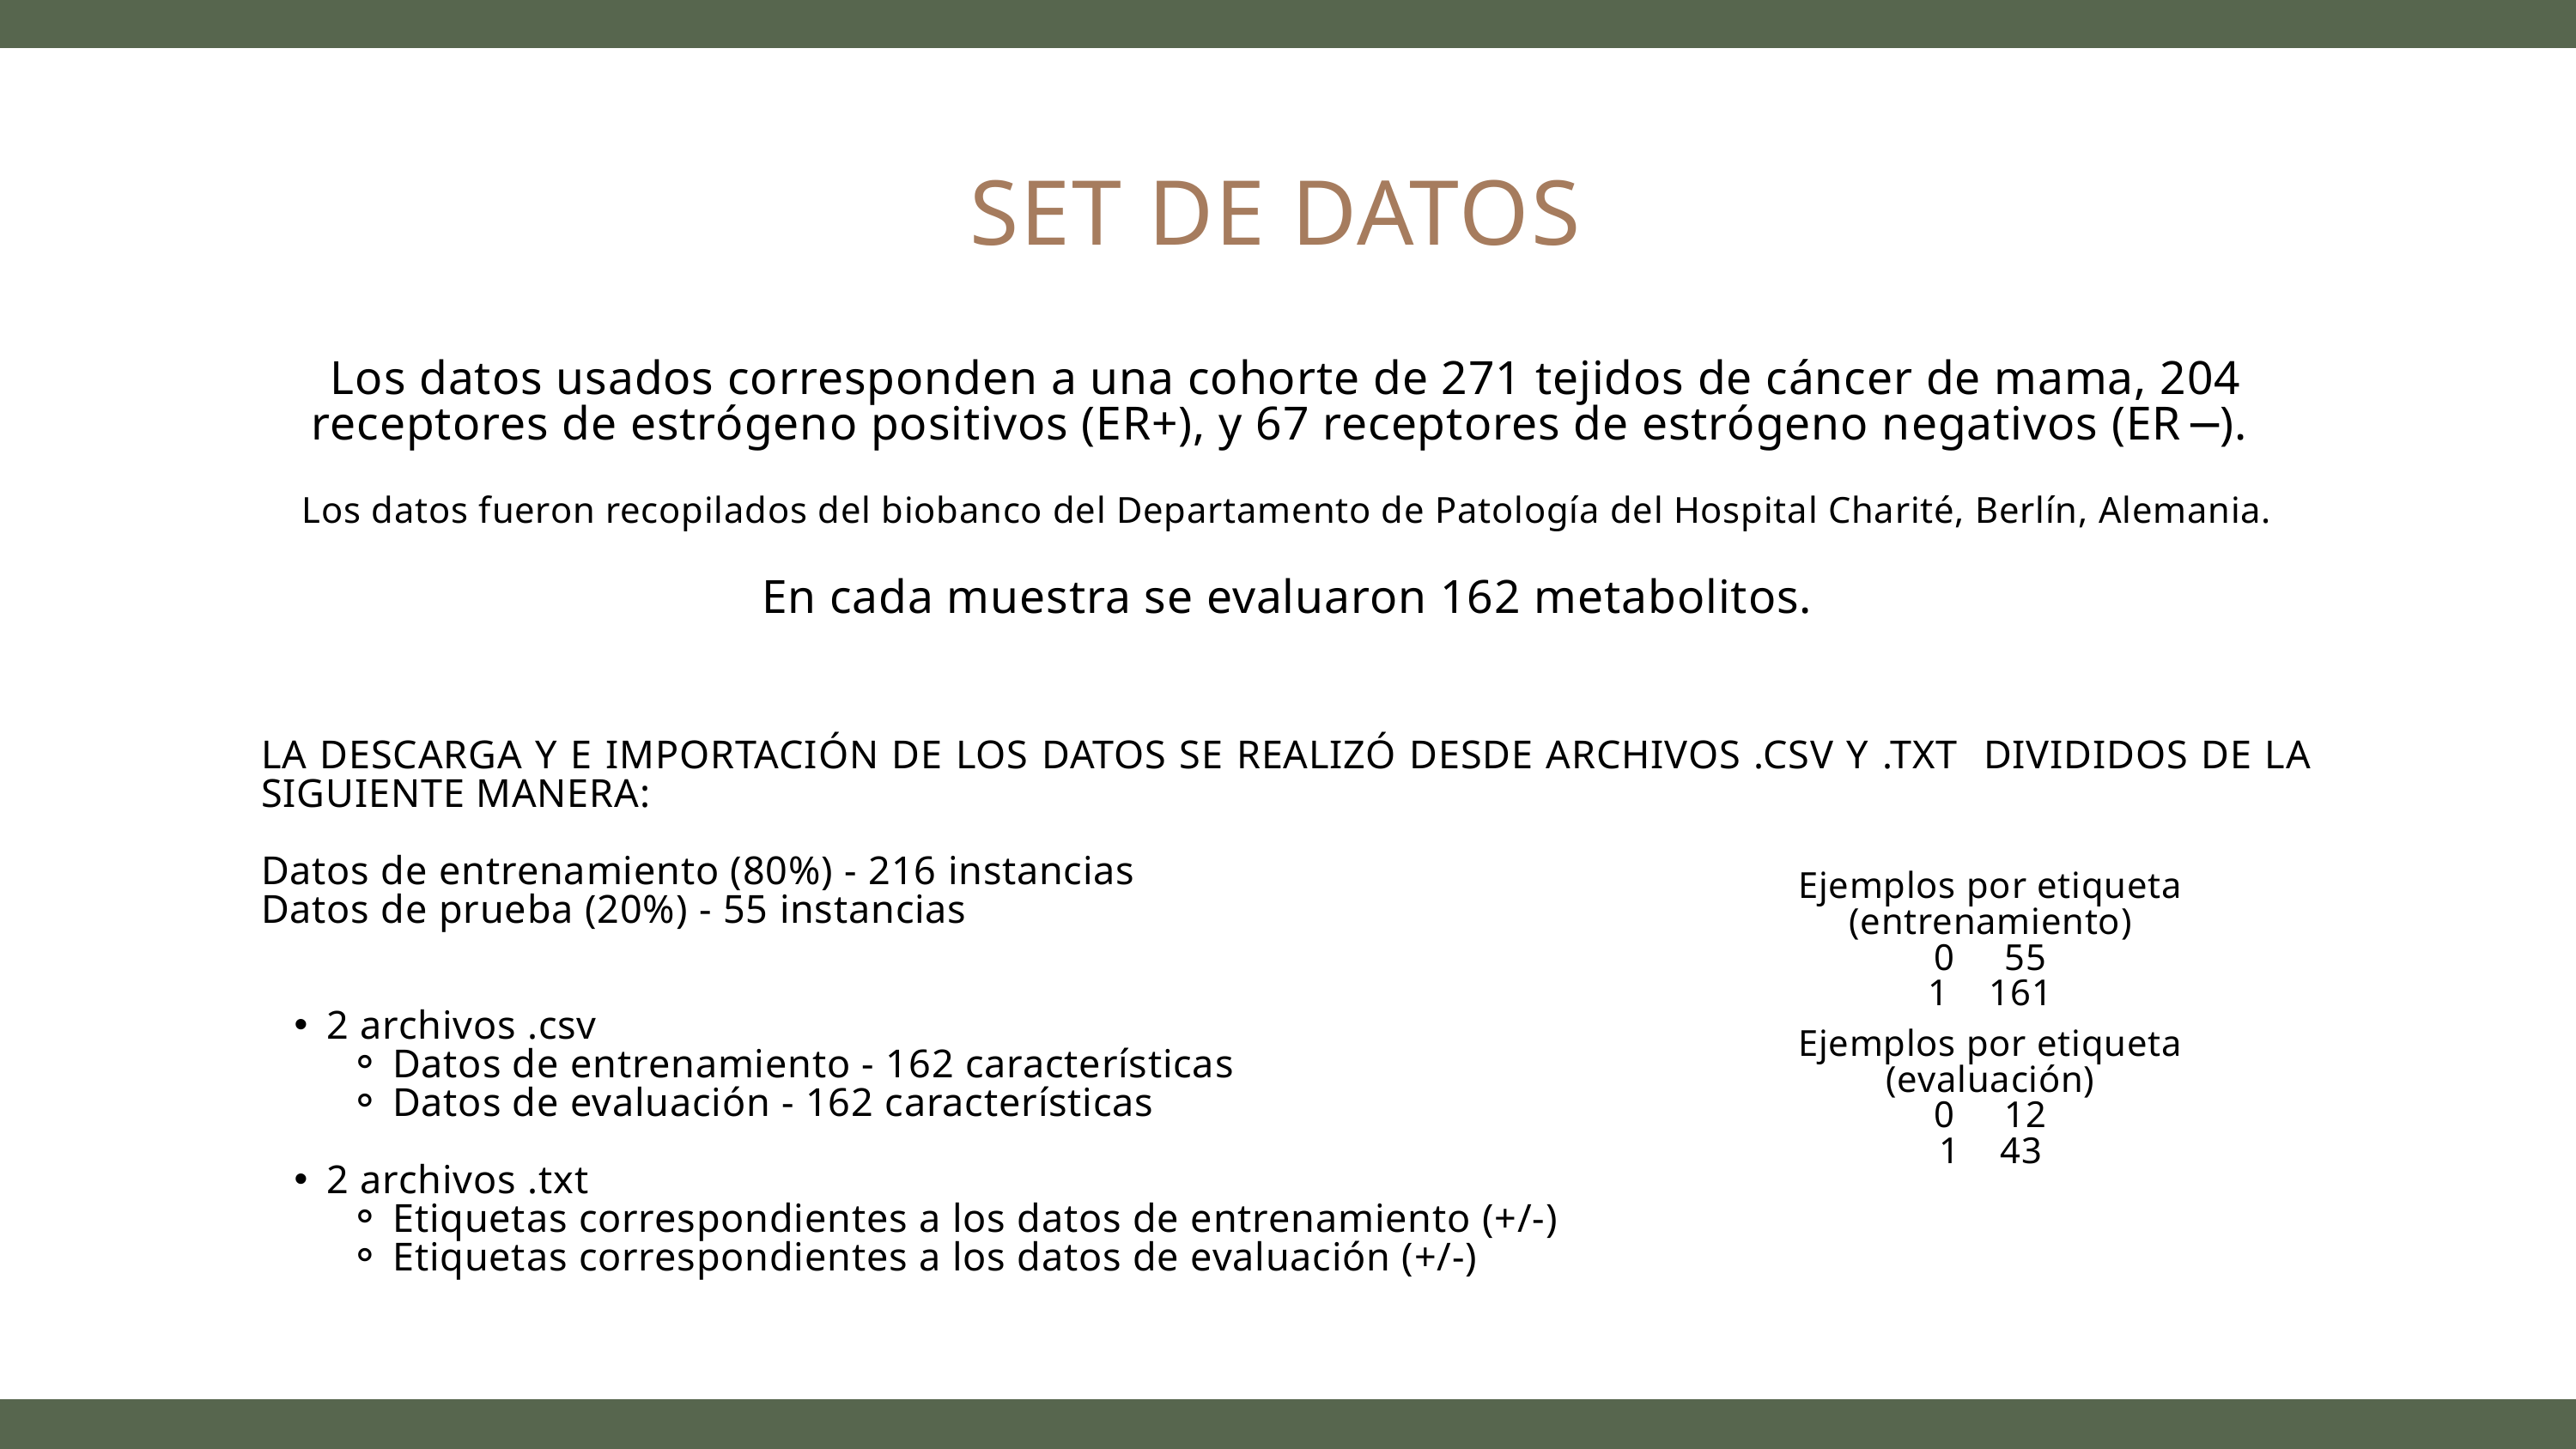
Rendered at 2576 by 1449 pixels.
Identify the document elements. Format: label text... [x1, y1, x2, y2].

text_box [0, 1398, 2576, 1449]
text_box Los datos usados corresponden a una cohorte de 271 tejidos de cáncer de mama, 204 receptores de estrógeno positivos (ER+), y 67 receptores de estrógeno negativos (ER−). Los datos fueron recopilados del biobanco del Departamento de Patología del Hospital Charité, Berlín, Alemania. En cada muestra se evaluaron 162 metabolitos. LA DESCARGA Y E IMPORTACIÓN DE LOS DATOS SE REALIZÓ DESDE ARCHIVOS .CSV Y .TXT DIVIDIDOS DE LA SIGUIENTE MANERA: Datos de entrenamiento (80%) - 216 instancias Datos de prueba (20%) - 55 instancias 2 archivos .csv Datos de entrenamiento - 162 características Datos de evaluación - 162 características 2 archivos .txt Etiquetas correspondientes a los datos de entrenamiento (+/-) Etiquetas correspondientes a los datos de evaluación (+/-) [261, 357, 2315, 1318]
text_box SET DE DATOS [406, 173, 2170, 264]
text_box Ejemplos por etiqueta (entrenamiento) 0 55 1 161 [1666, 834, 2315, 1085]
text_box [0, 0, 2576, 49]
text_box Ejemplos por etiqueta (evaluación) 0 12 1 43 [1701, 991, 2280, 1243]
